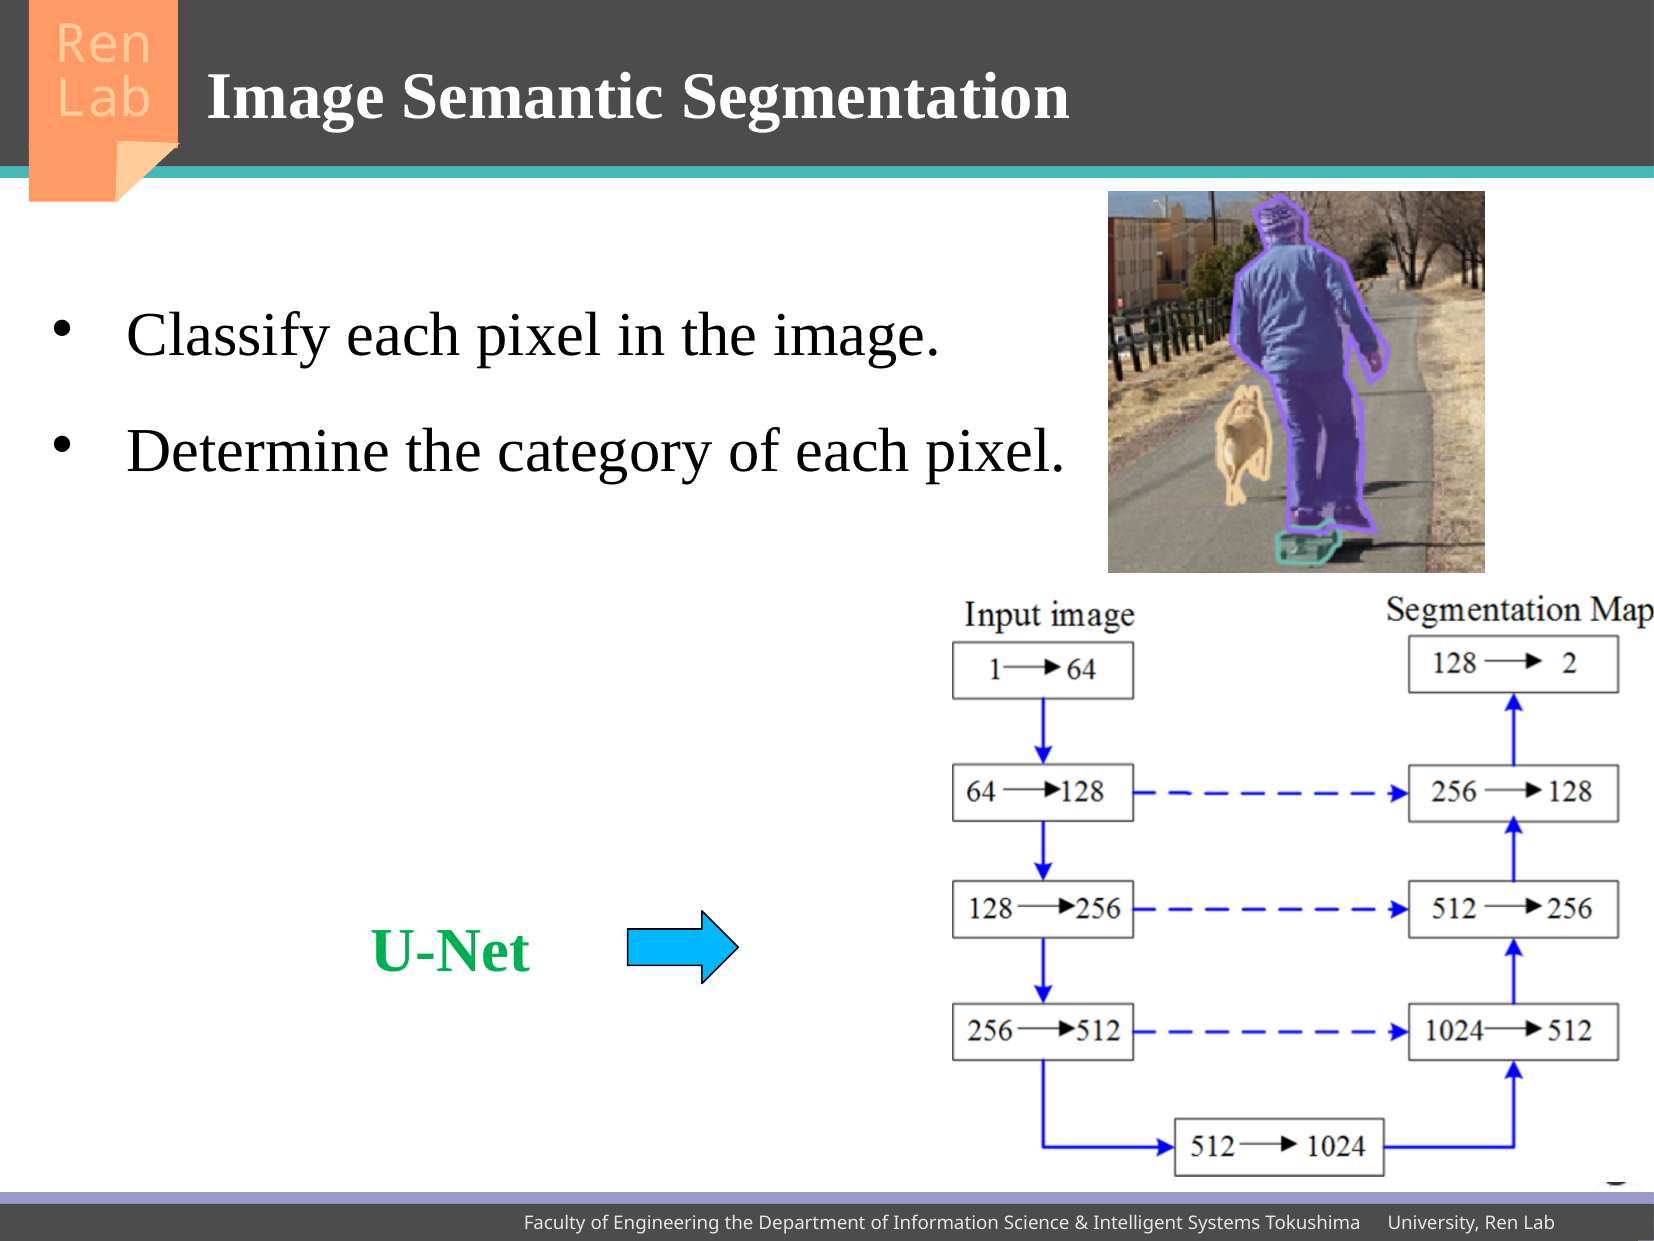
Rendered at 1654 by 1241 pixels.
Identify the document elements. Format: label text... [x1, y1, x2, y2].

text_box Image Semantic Segmentation [191, 44, 1108, 140]
text_box U-Net [356, 901, 594, 992]
text_box Classify each pixel in the image. Determine the category of each pixel. [36, 292, 1093, 510]
picture [1108, 191, 1485, 573]
picture [948, 592, 1654, 1192]
text_box [627, 910, 739, 984]
